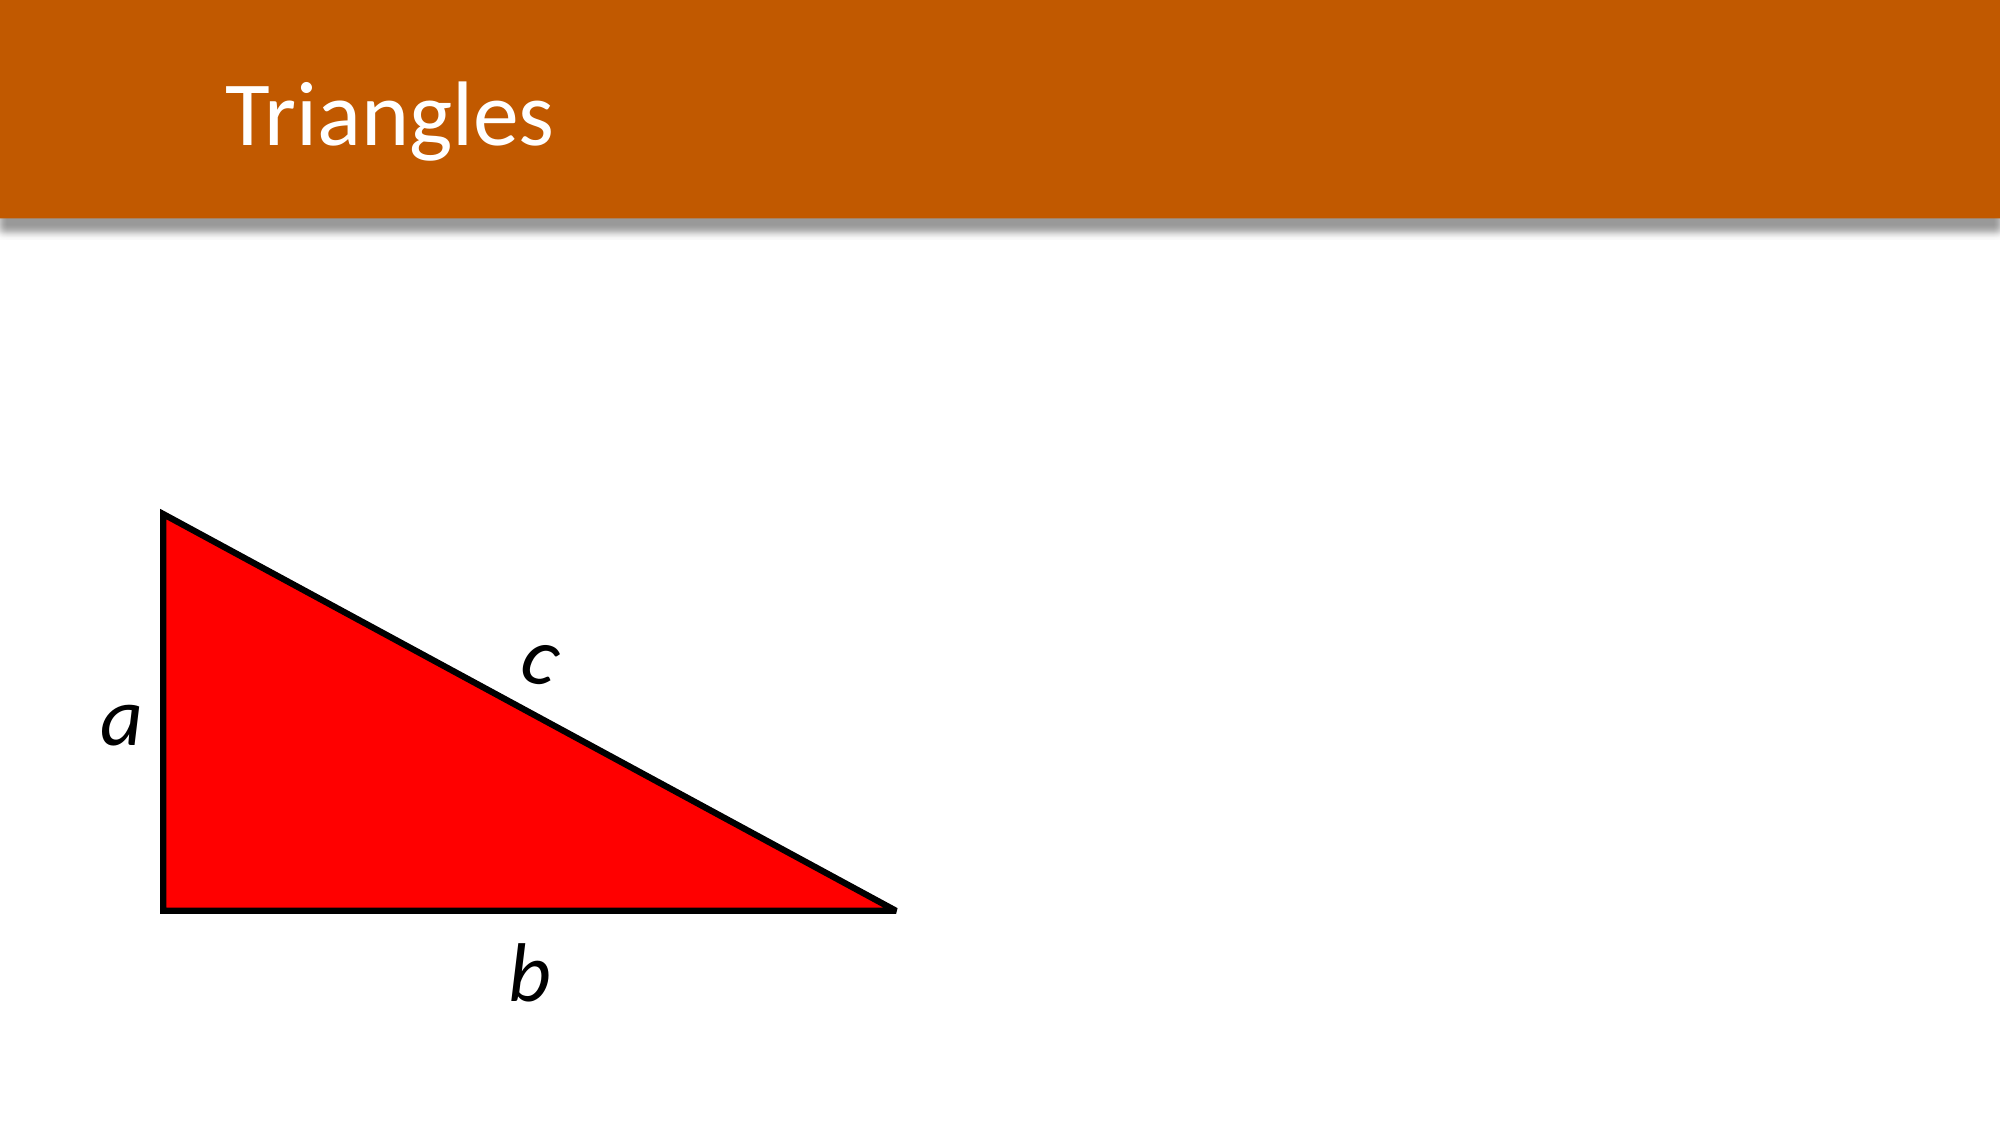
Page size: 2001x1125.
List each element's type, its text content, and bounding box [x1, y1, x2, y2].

text_box [0, 0, 2000, 219]
text_box Triangles [210, 17, 2000, 201]
text_box a [85, 654, 159, 770]
text_box [162, 512, 897, 912]
text_box c [496, 587, 591, 716]
text_box b [493, 910, 566, 1026]
